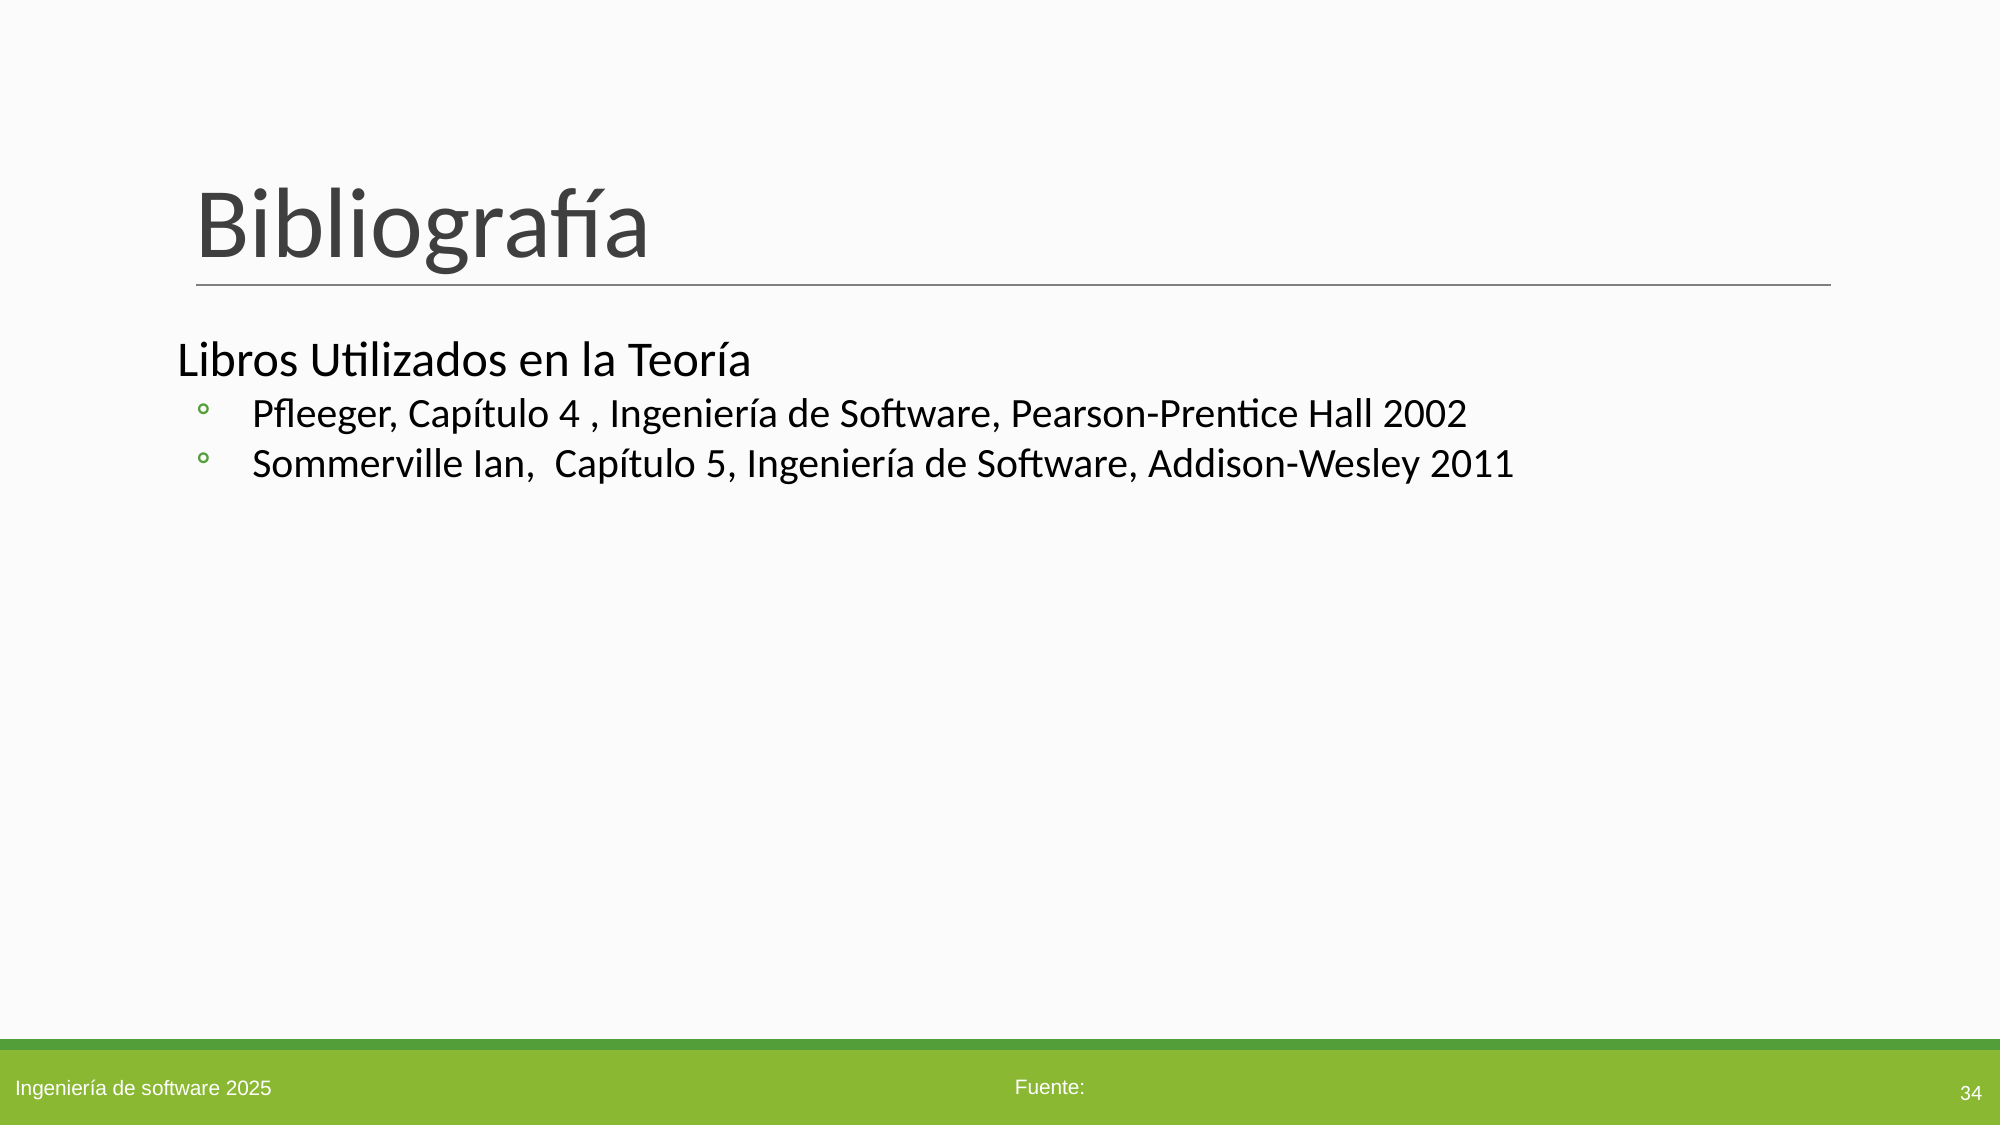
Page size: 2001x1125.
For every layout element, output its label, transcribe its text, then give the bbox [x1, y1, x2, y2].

list Libros Utilizados en la Teoría Pfleeger, Capítulo 4 , Ingeniería de Software, Pearson-Prentice Hall 2002 Sommerville Ian, Capítulo 5, Ingeniería de Software, Addison-Wesley 2011 [102, 326, 1760, 941]
title Bibliografía [180, 47, 1830, 285]
slide_number 34 [1784, 1061, 2000, 1122]
